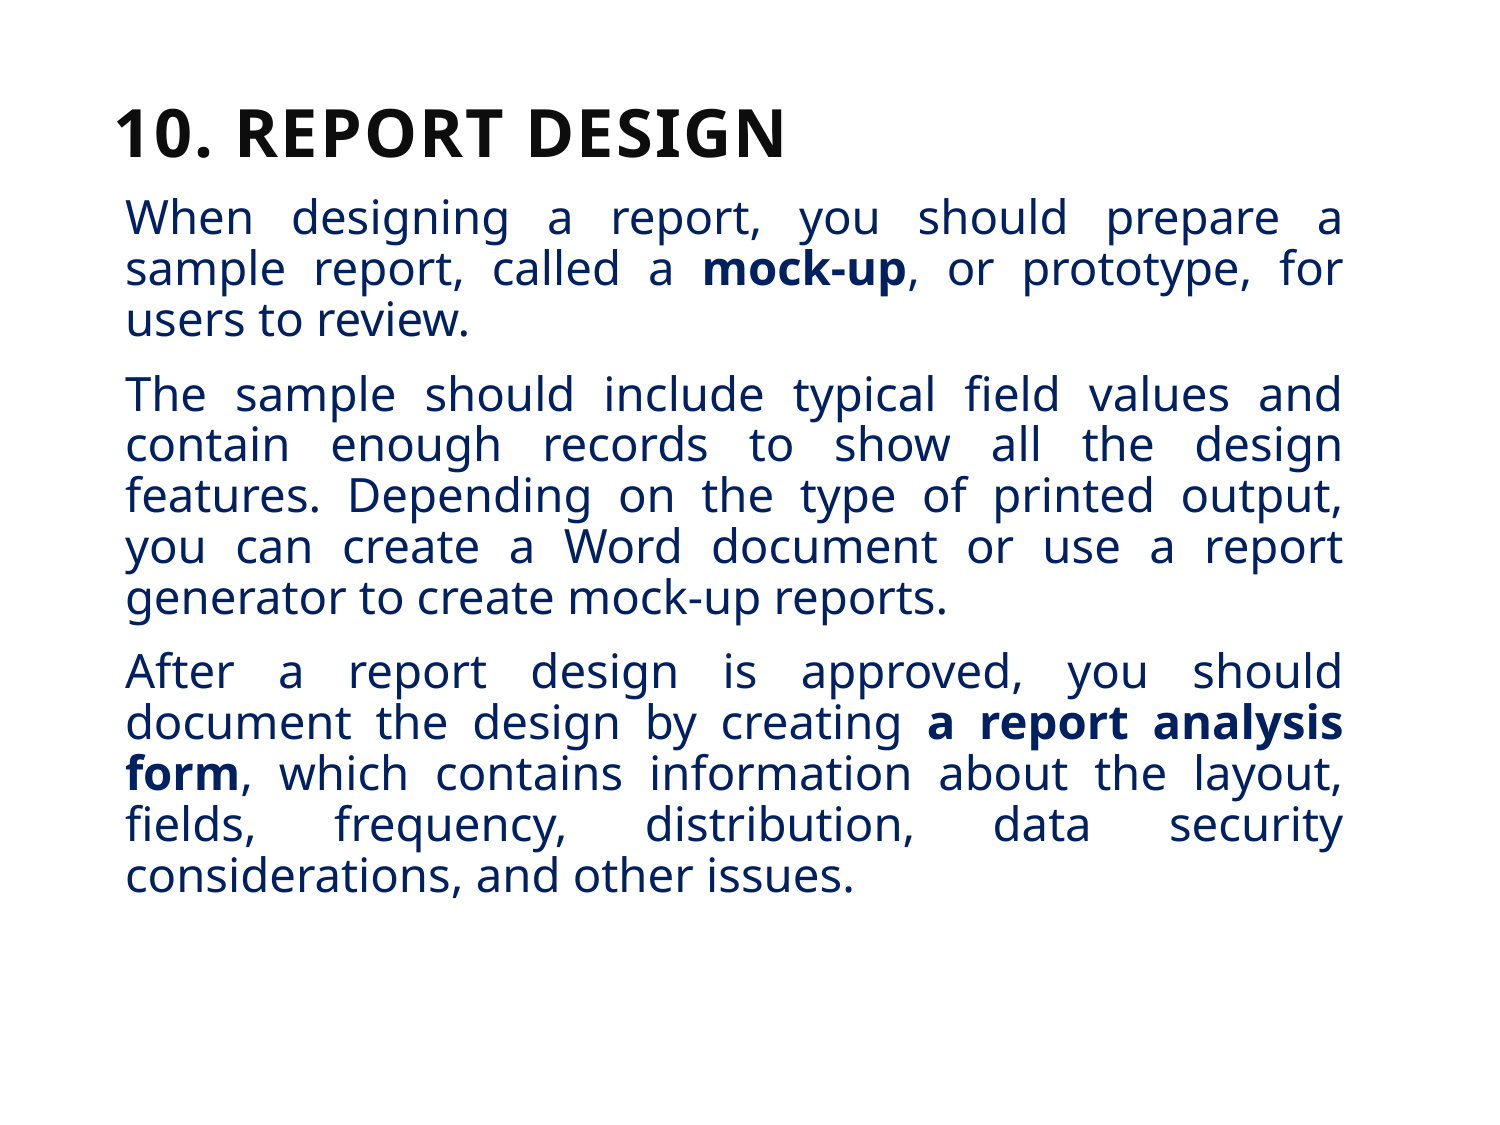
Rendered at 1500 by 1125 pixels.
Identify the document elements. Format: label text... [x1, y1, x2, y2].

list When designing a report, you should prepare a sample report, called a mock-up, or prototype, for users to review. The sample should include typical field values and contain enough records to show all the design features. Depending on the type of printed output, you can create a Word document or use a report generator to create mock-up reports. After a report design is approved, you should document the design by creating a report analysis form, which contains information about the layout, fields, frequency, distribution, data security considerations, and other issues. [104, 212, 1352, 914]
title 10. Report Design [98, 65, 1402, 212]
